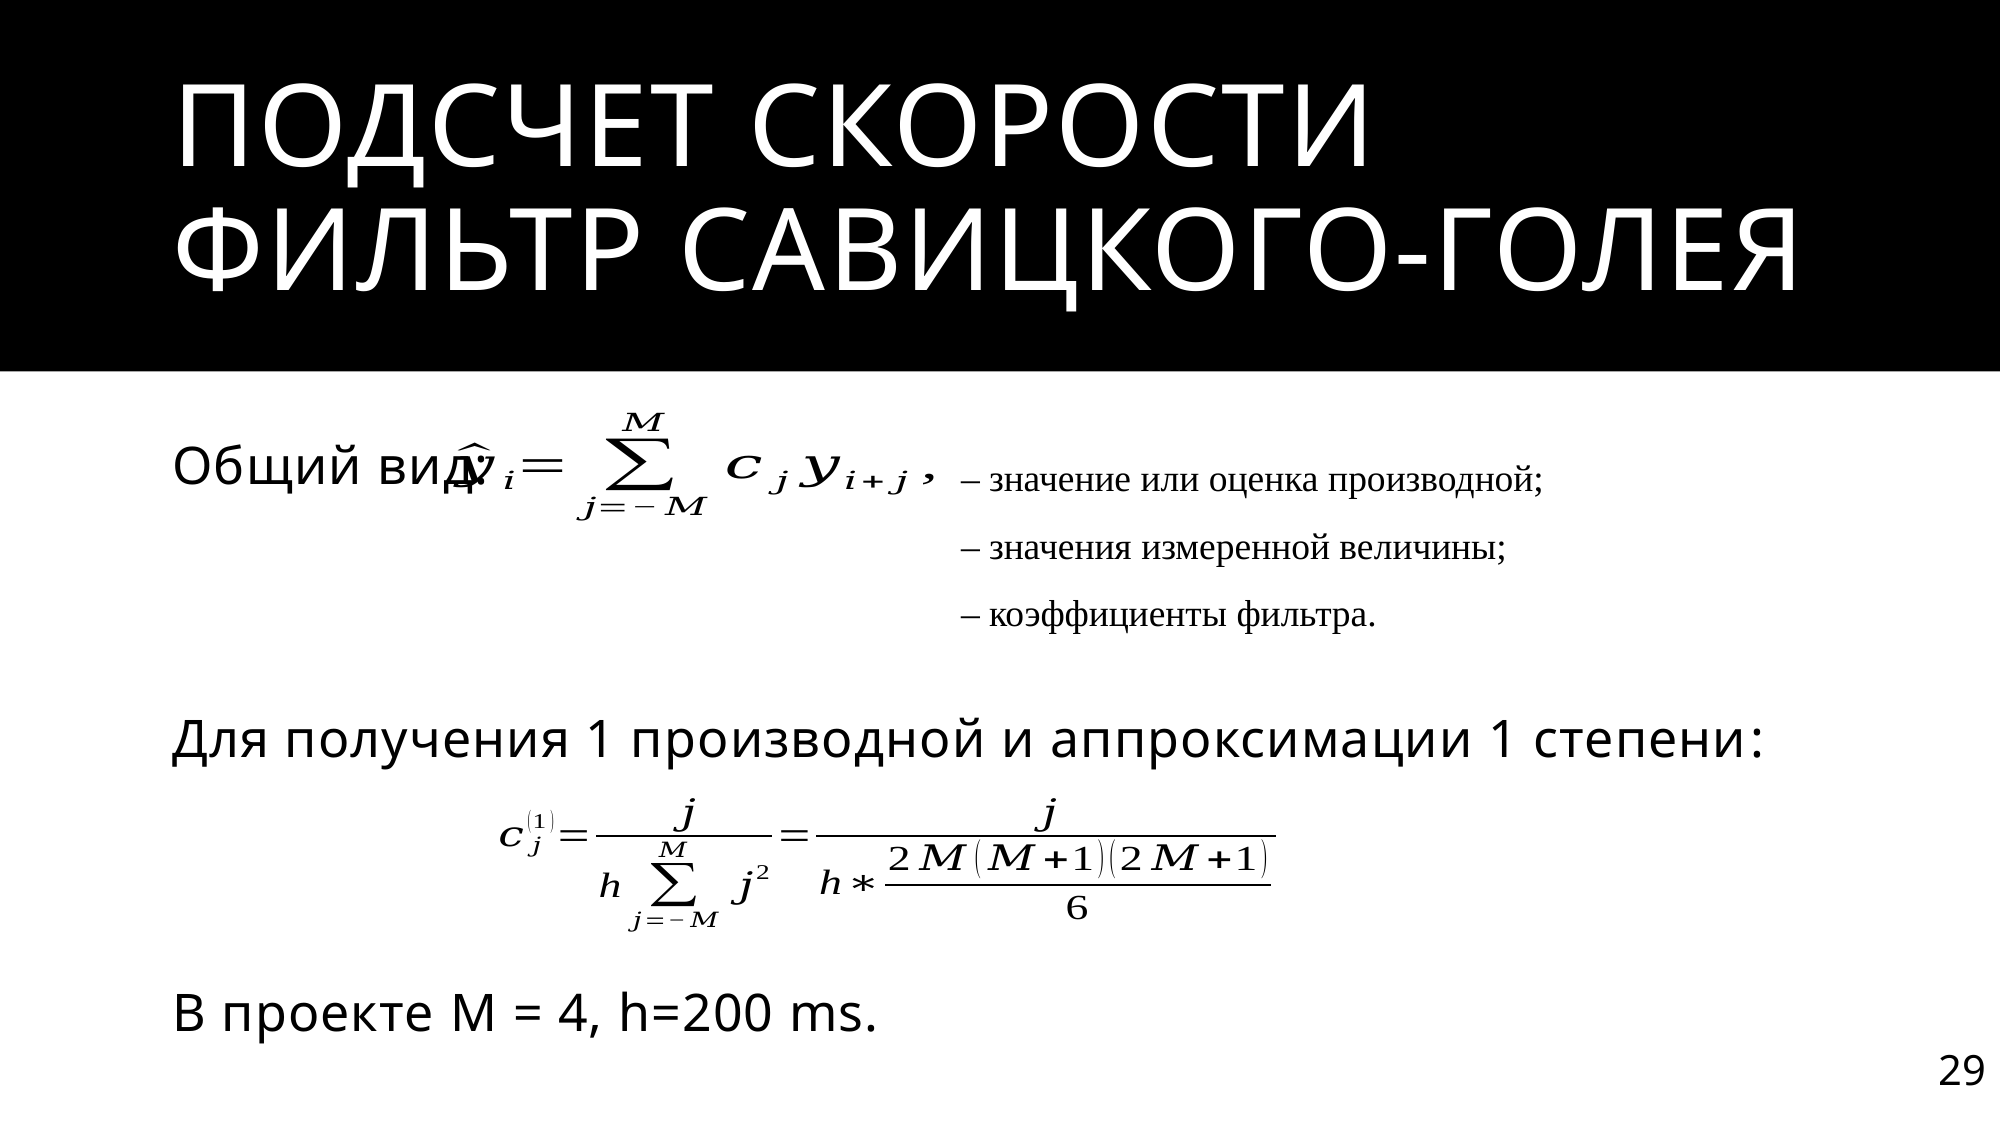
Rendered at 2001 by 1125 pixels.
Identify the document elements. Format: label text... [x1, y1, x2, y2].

title Подсчет скорости фильтр Савицкого-Голея [157, 52, 1842, 332]
list Общий вид: Для получения 1 производной и аппроксимации 1 степени: В проекте M = 4, h=200 ms. [157, 424, 1842, 1062]
slide_number 29 [1923, 1042, 2000, 1103]
